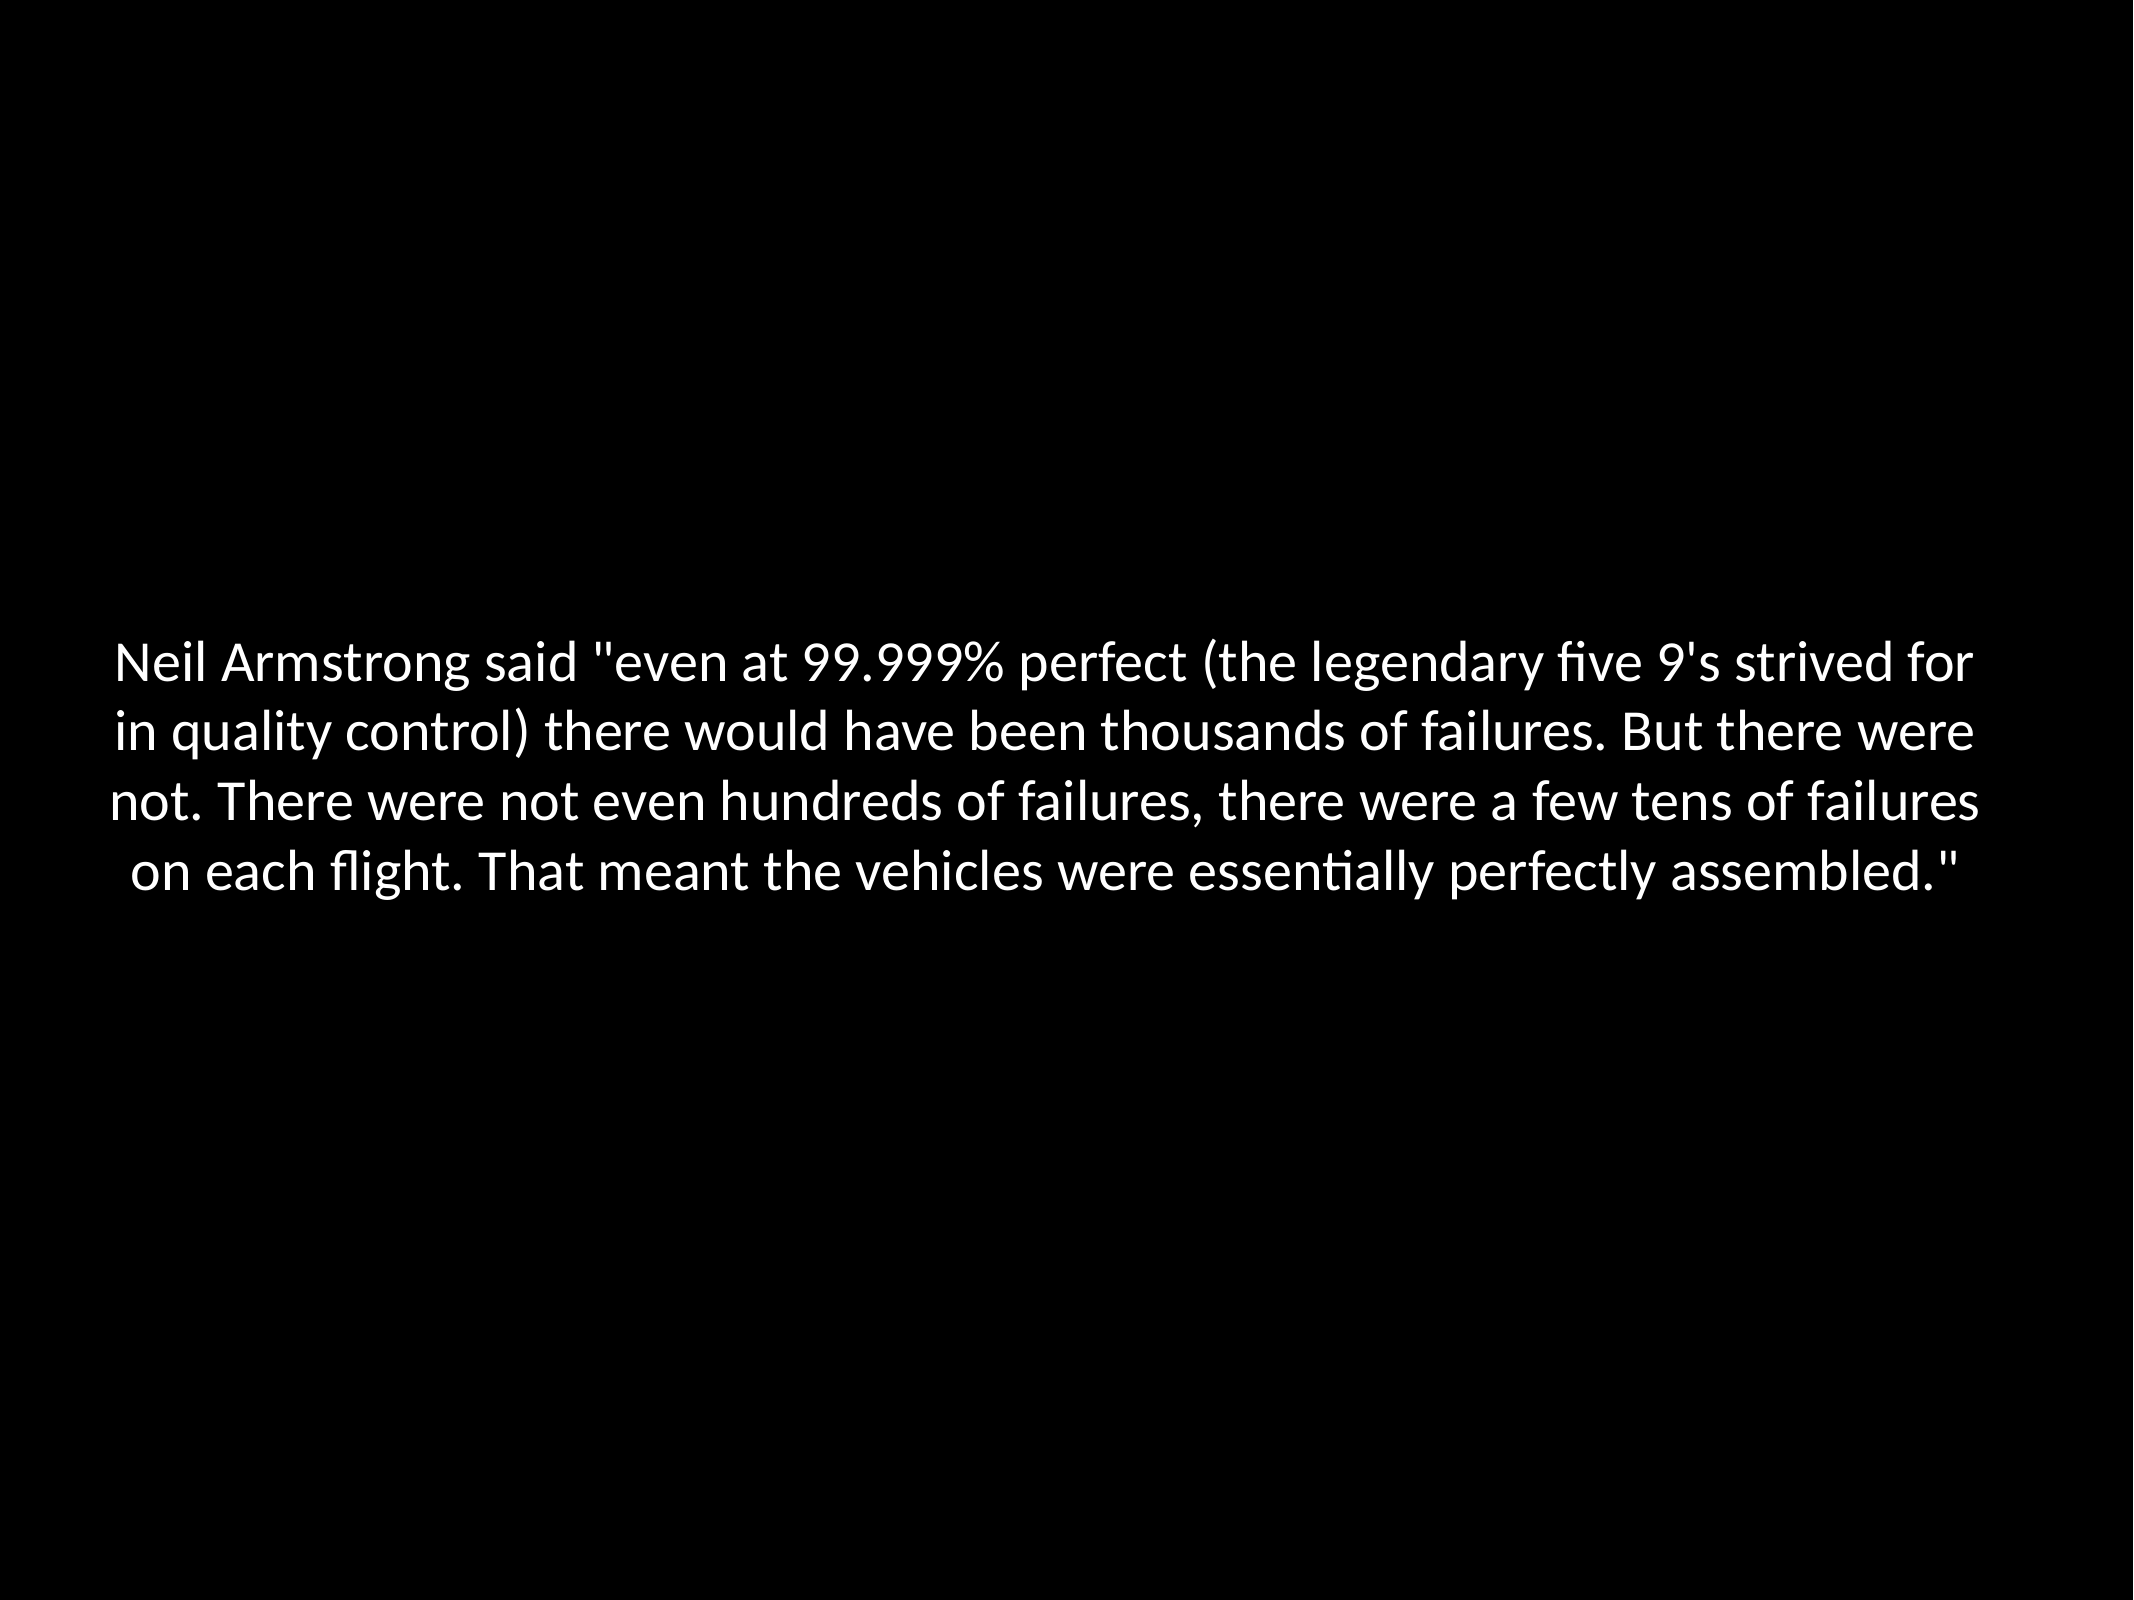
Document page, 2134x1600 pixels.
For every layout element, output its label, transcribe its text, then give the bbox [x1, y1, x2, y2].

title Neil Armstrong said "even at 99.999% perfect (the legendary five 9's strived for in quality control) there would have been thousands of failures. But there were not. There were not even hundreds of failures, there were a few tens of failures on each flight. That meant the vehicles were essentially perfectly assembled." [86, 585, 2008, 939]
